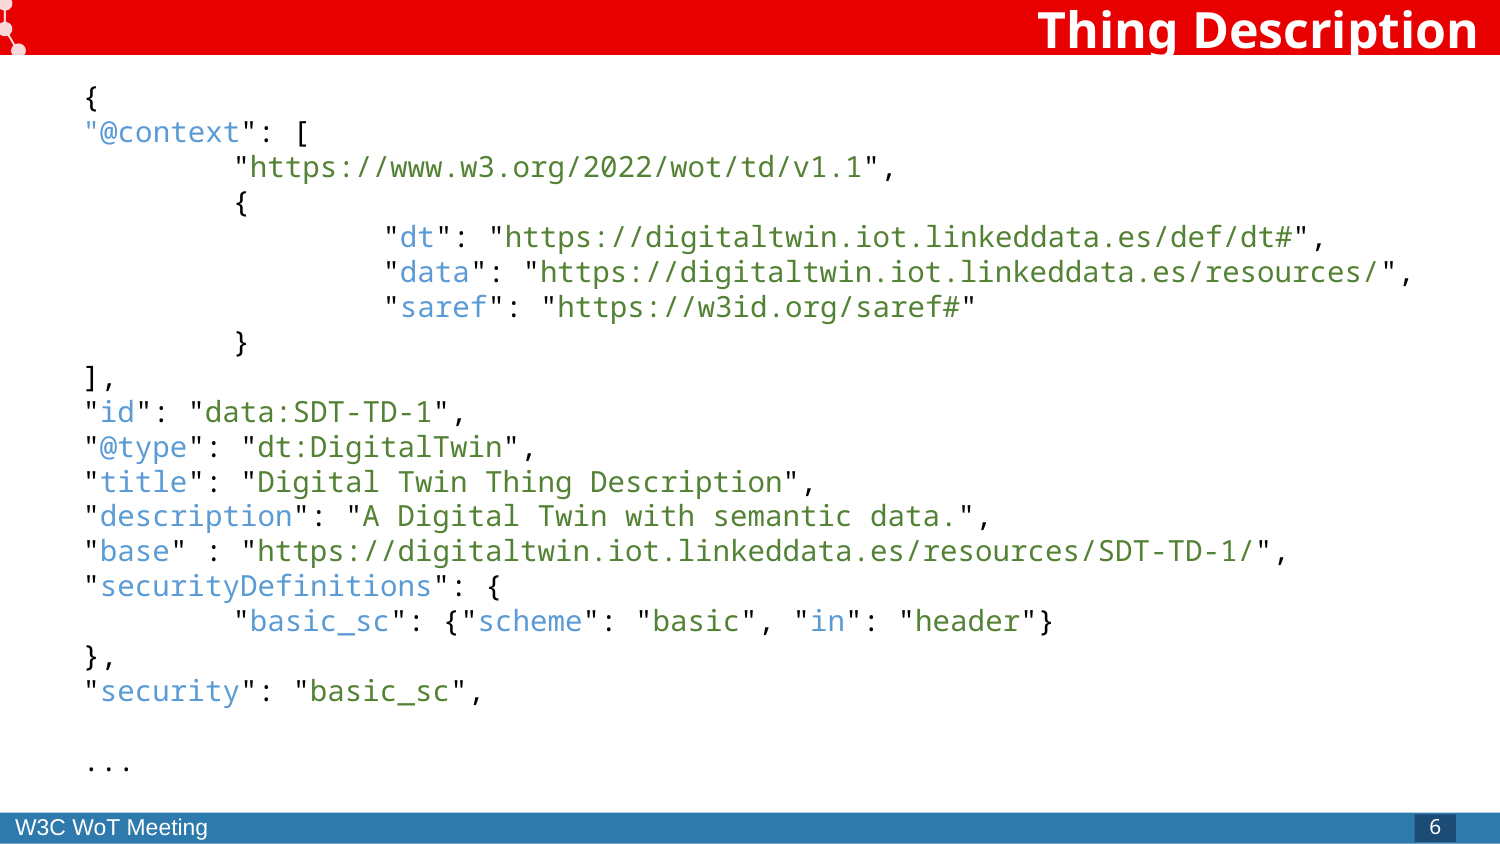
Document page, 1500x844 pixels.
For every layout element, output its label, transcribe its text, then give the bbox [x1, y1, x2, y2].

text_box { "@context": [ "https://www.w3.org/2022/wot/td/v1.1", { "dt": "https://digitaltwin.iot.linkeddata.es/def/dt#", "data": "https://digitaltwin.iot.linkeddata.es/resources/", "saref": "https://w3id.org/saref#" } ], "id": "data:SDT-TD-1", "@type": "dt:DigitalTwin", "title": "Digital Twin Thing Description", "description": "A Digital Twin with semantic data.", "base" : "https://digitaltwin.iot.linkeddata.es/resources/SDT-TD-1/", "securityDefinitions": { "basic_sc": {"scheme": "basic", "in": "header"} }, "security": "basic_sc", ... [67, 70, 1431, 820]
slide_number 6 [1414, 814, 1456, 843]
title Thing Description [212, 9, 1488, 48]
